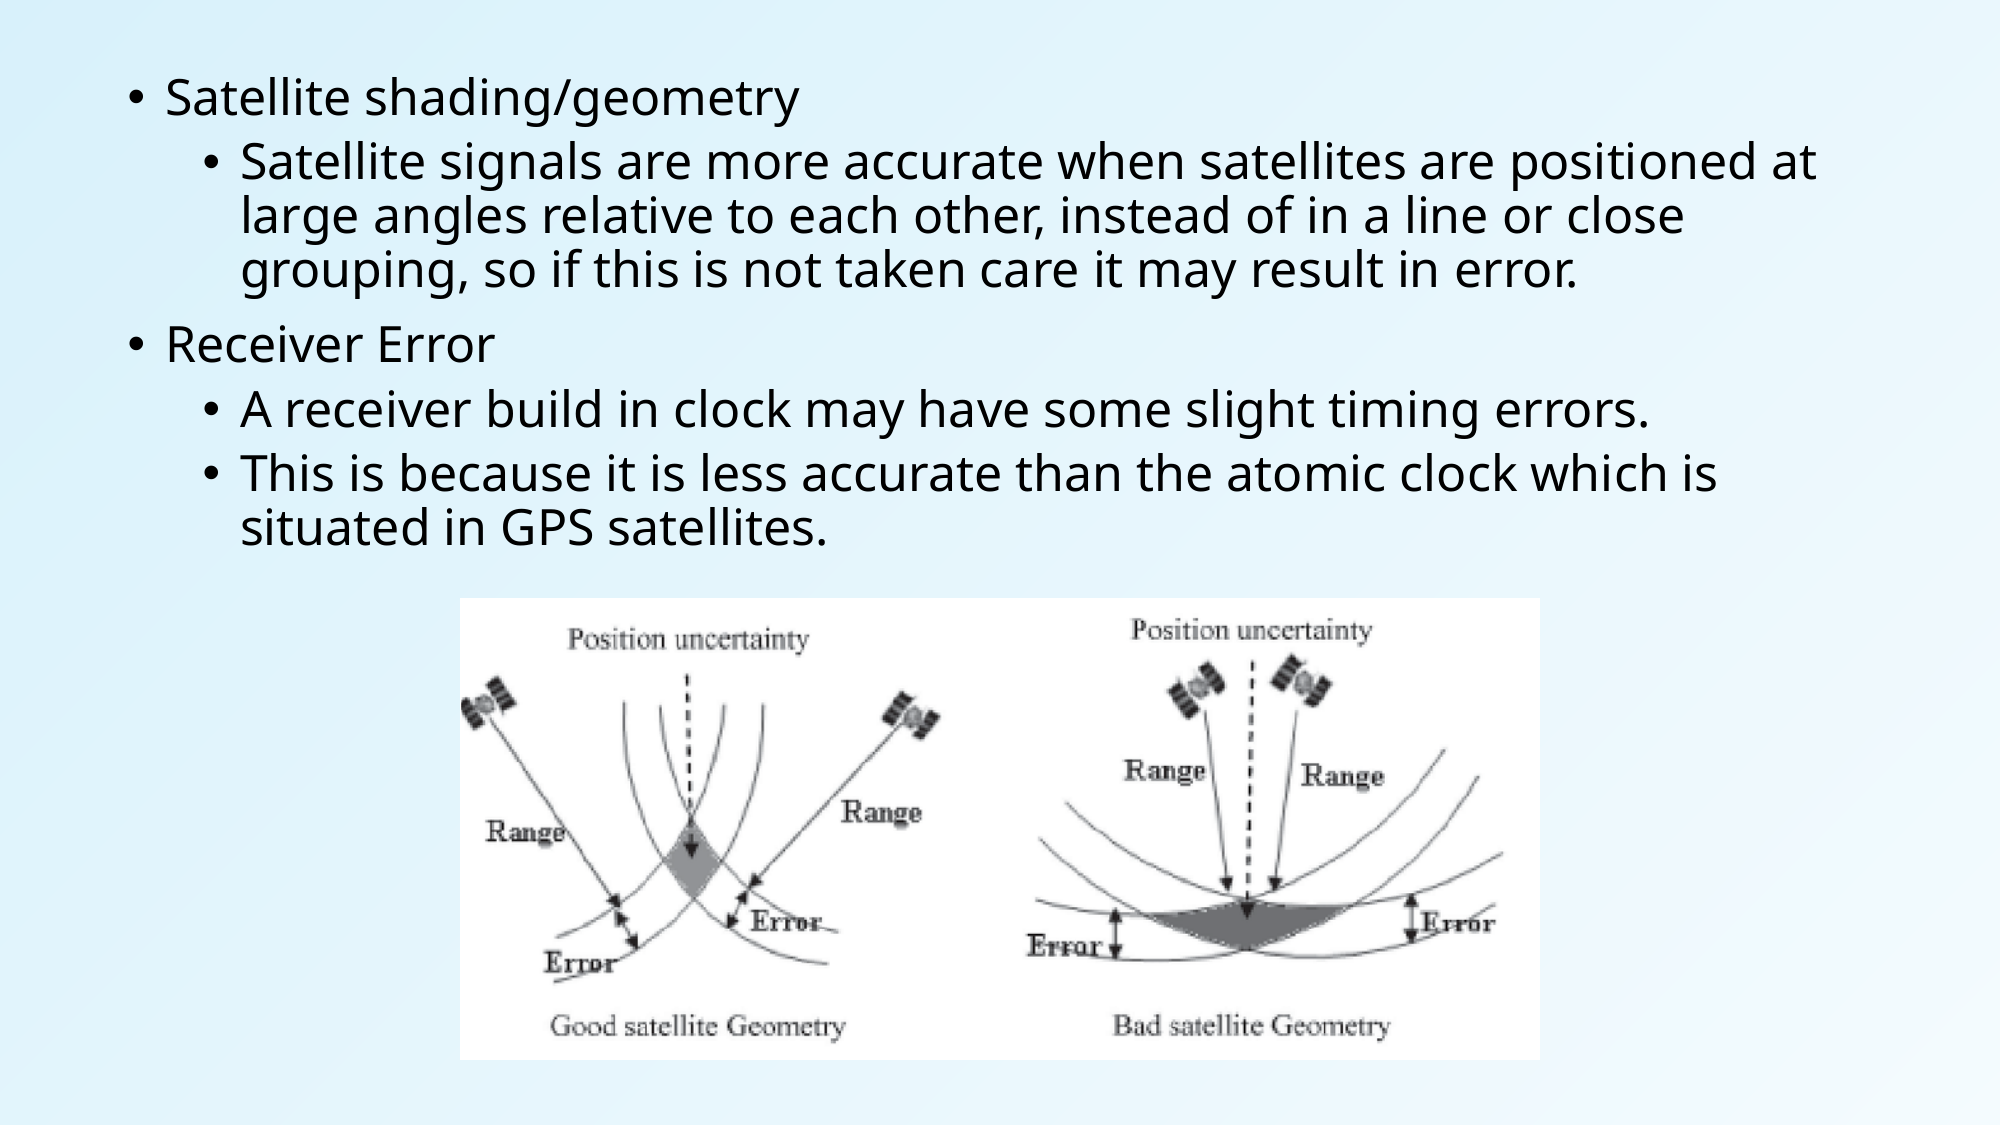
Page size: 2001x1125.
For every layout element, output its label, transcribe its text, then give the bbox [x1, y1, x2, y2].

picture [460, 598, 1540, 1060]
list Satellite shading/geometry Satellite signals are more accurate when satellites are positioned at large angles relative to each other, instead of in a line or close grouping, so if this is not taken care it may result in error. Receiver Error A receiver build in clock may have some slight timing errors. This is because it is less accurate than the atomic clock which is situated in GPS satellites. [112, 65, 1838, 632]
